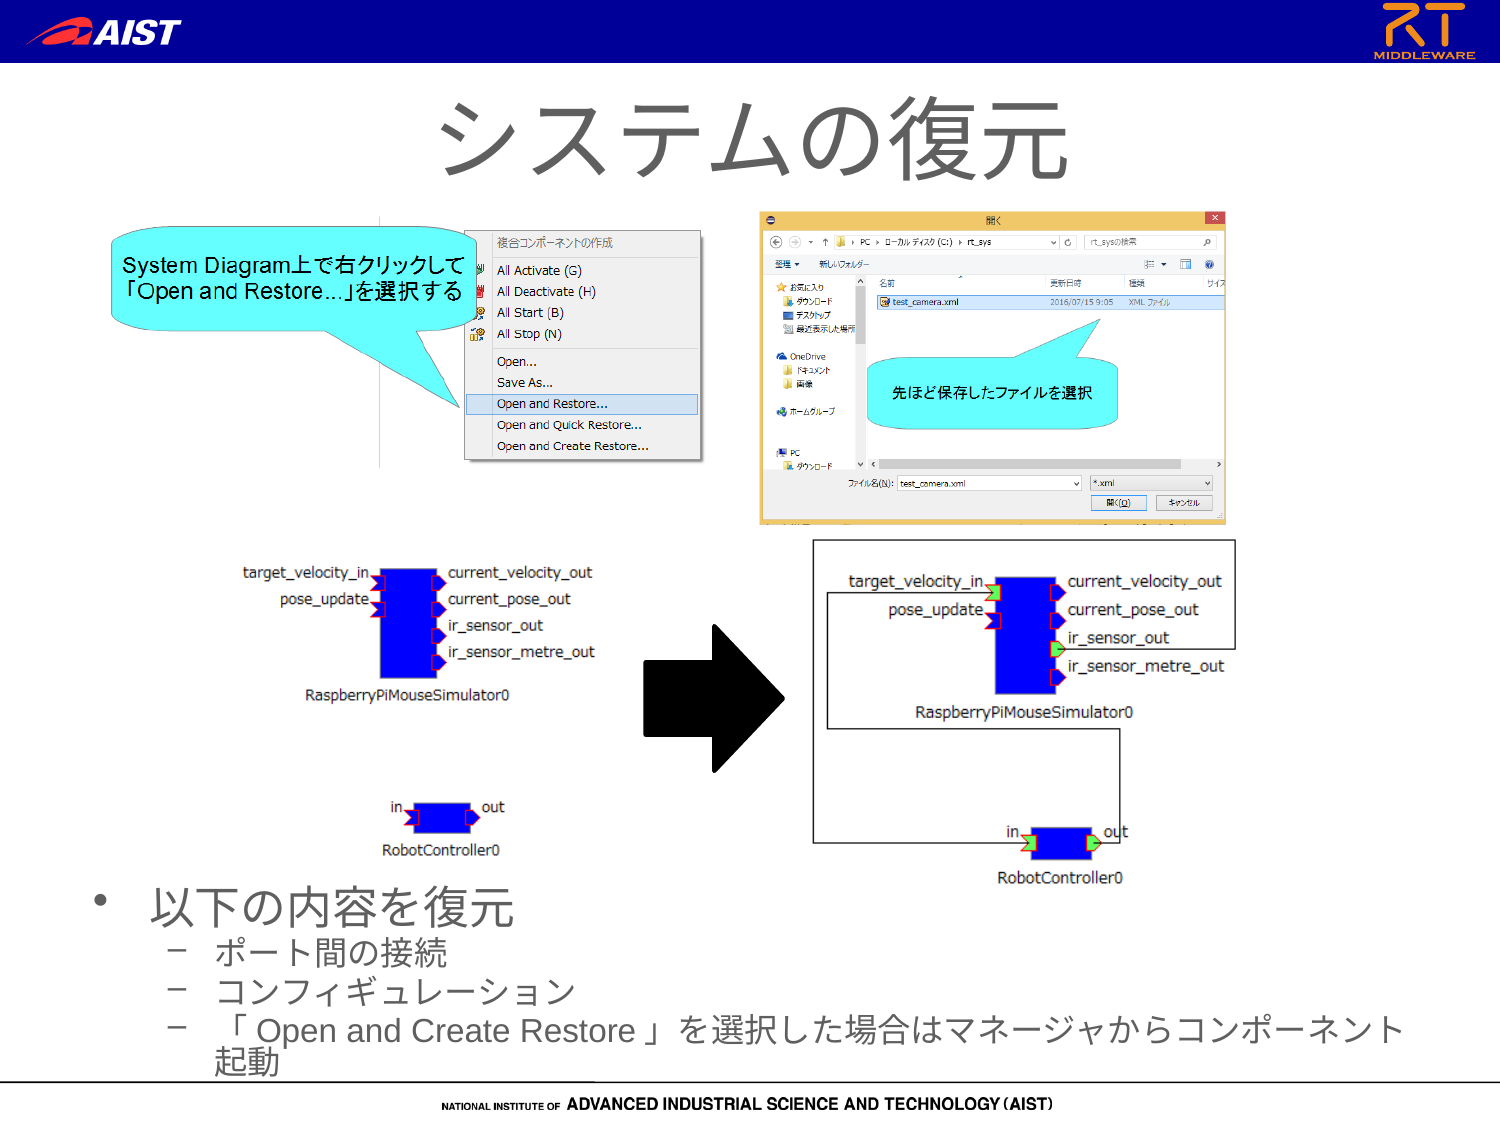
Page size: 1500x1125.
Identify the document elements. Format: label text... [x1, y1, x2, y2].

picture [808, 528, 1268, 899]
picture [442, 1097, 1052, 1110]
text_box [643, 624, 785, 773]
picture [111, 216, 715, 468]
picture [220, 537, 608, 865]
title システムの復元 [29, 66, 1474, 208]
text_box 以下の内容を復元 ポート間の接続 コンフィギュレーション 「Open and Create Restore」を選択した場合はマネージャからコンポーネント起動 [78, 882, 1444, 1089]
picture [759, 211, 1227, 525]
picture [0, 0, 1500, 63]
